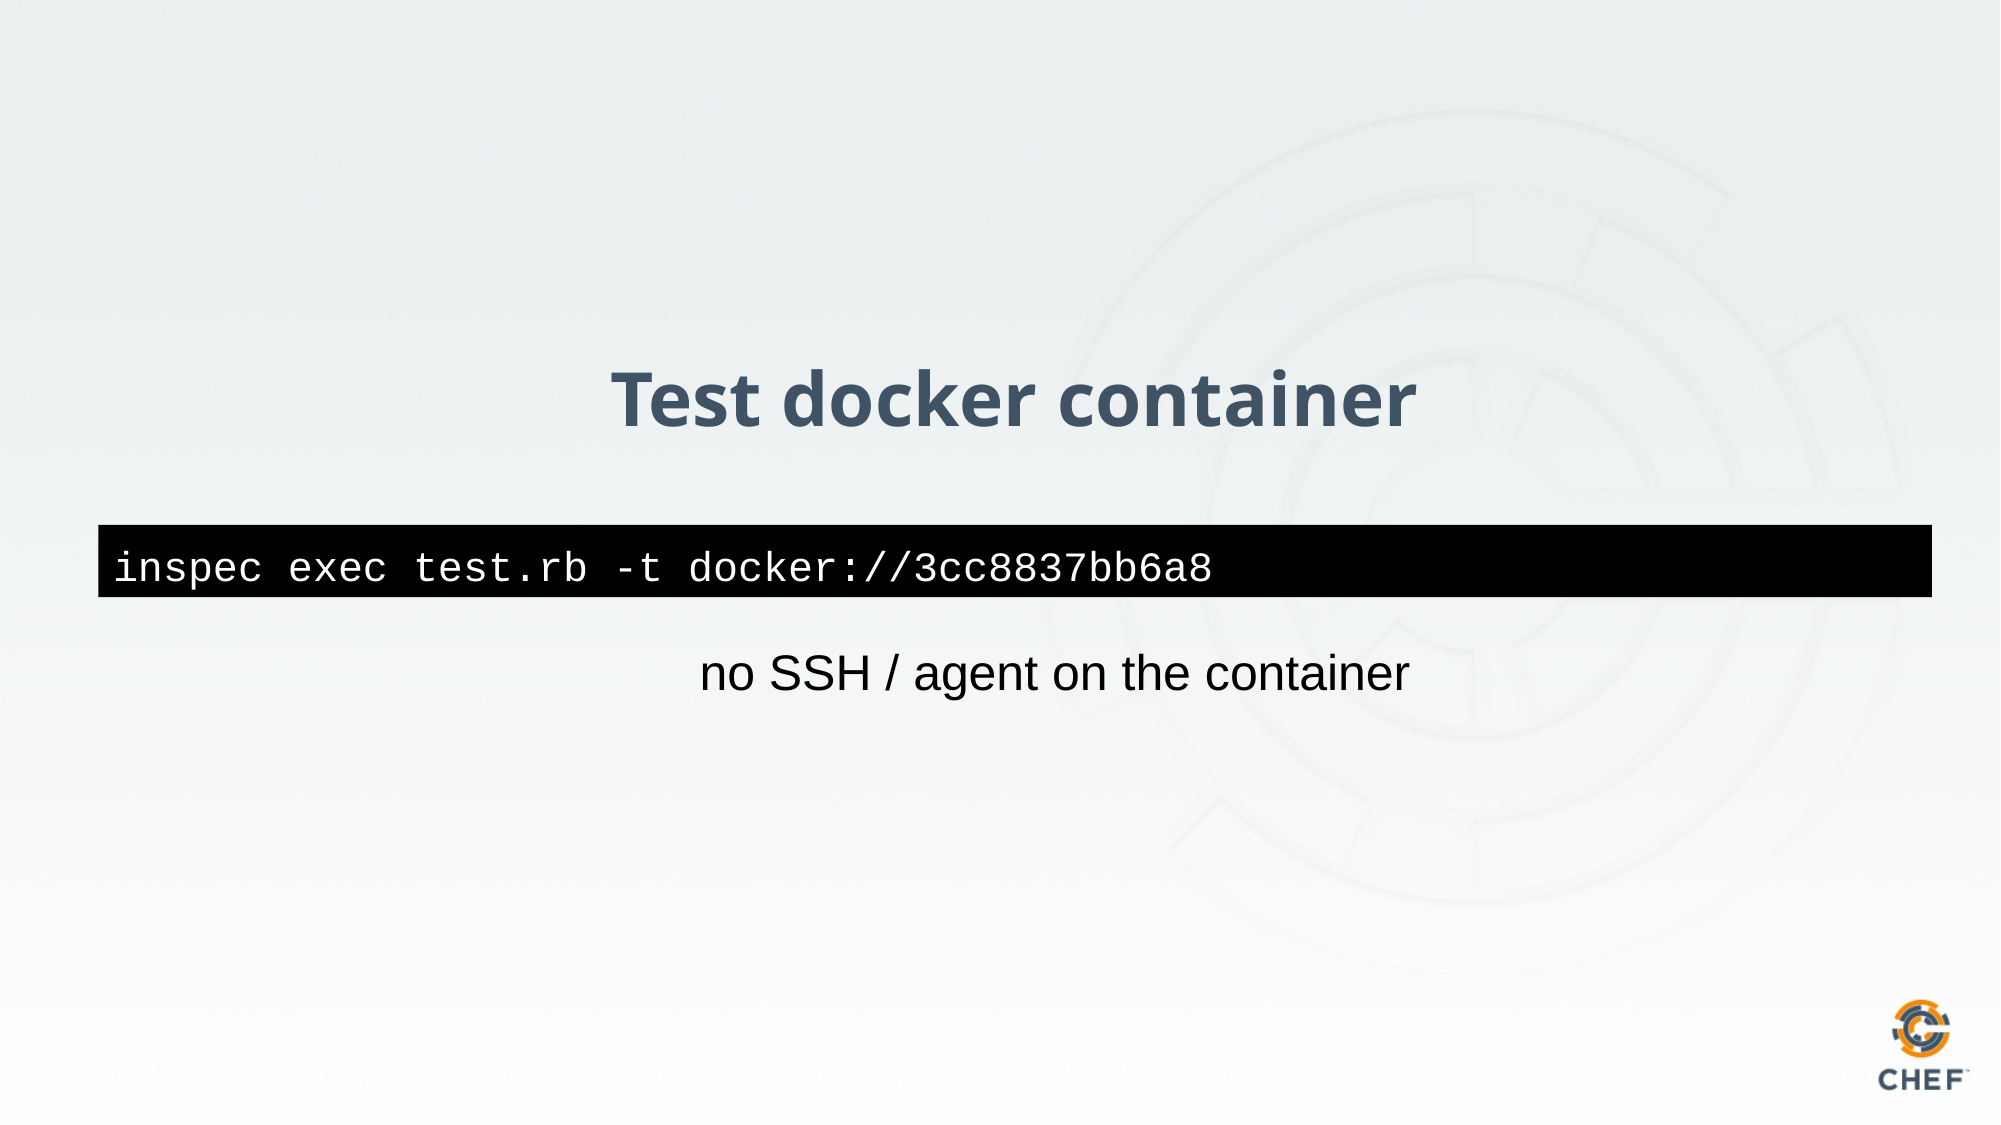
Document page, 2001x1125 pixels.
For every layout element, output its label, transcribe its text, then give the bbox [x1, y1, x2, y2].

picture [0, 0, 2001, 1125]
text_box inspec exec test.rb -t docker://3cc8837bb6a8 [98, 524, 1932, 598]
text_box Test docker container [56, 293, 1974, 511]
text_box no SSH / agent on the container [699, 640, 1412, 701]
